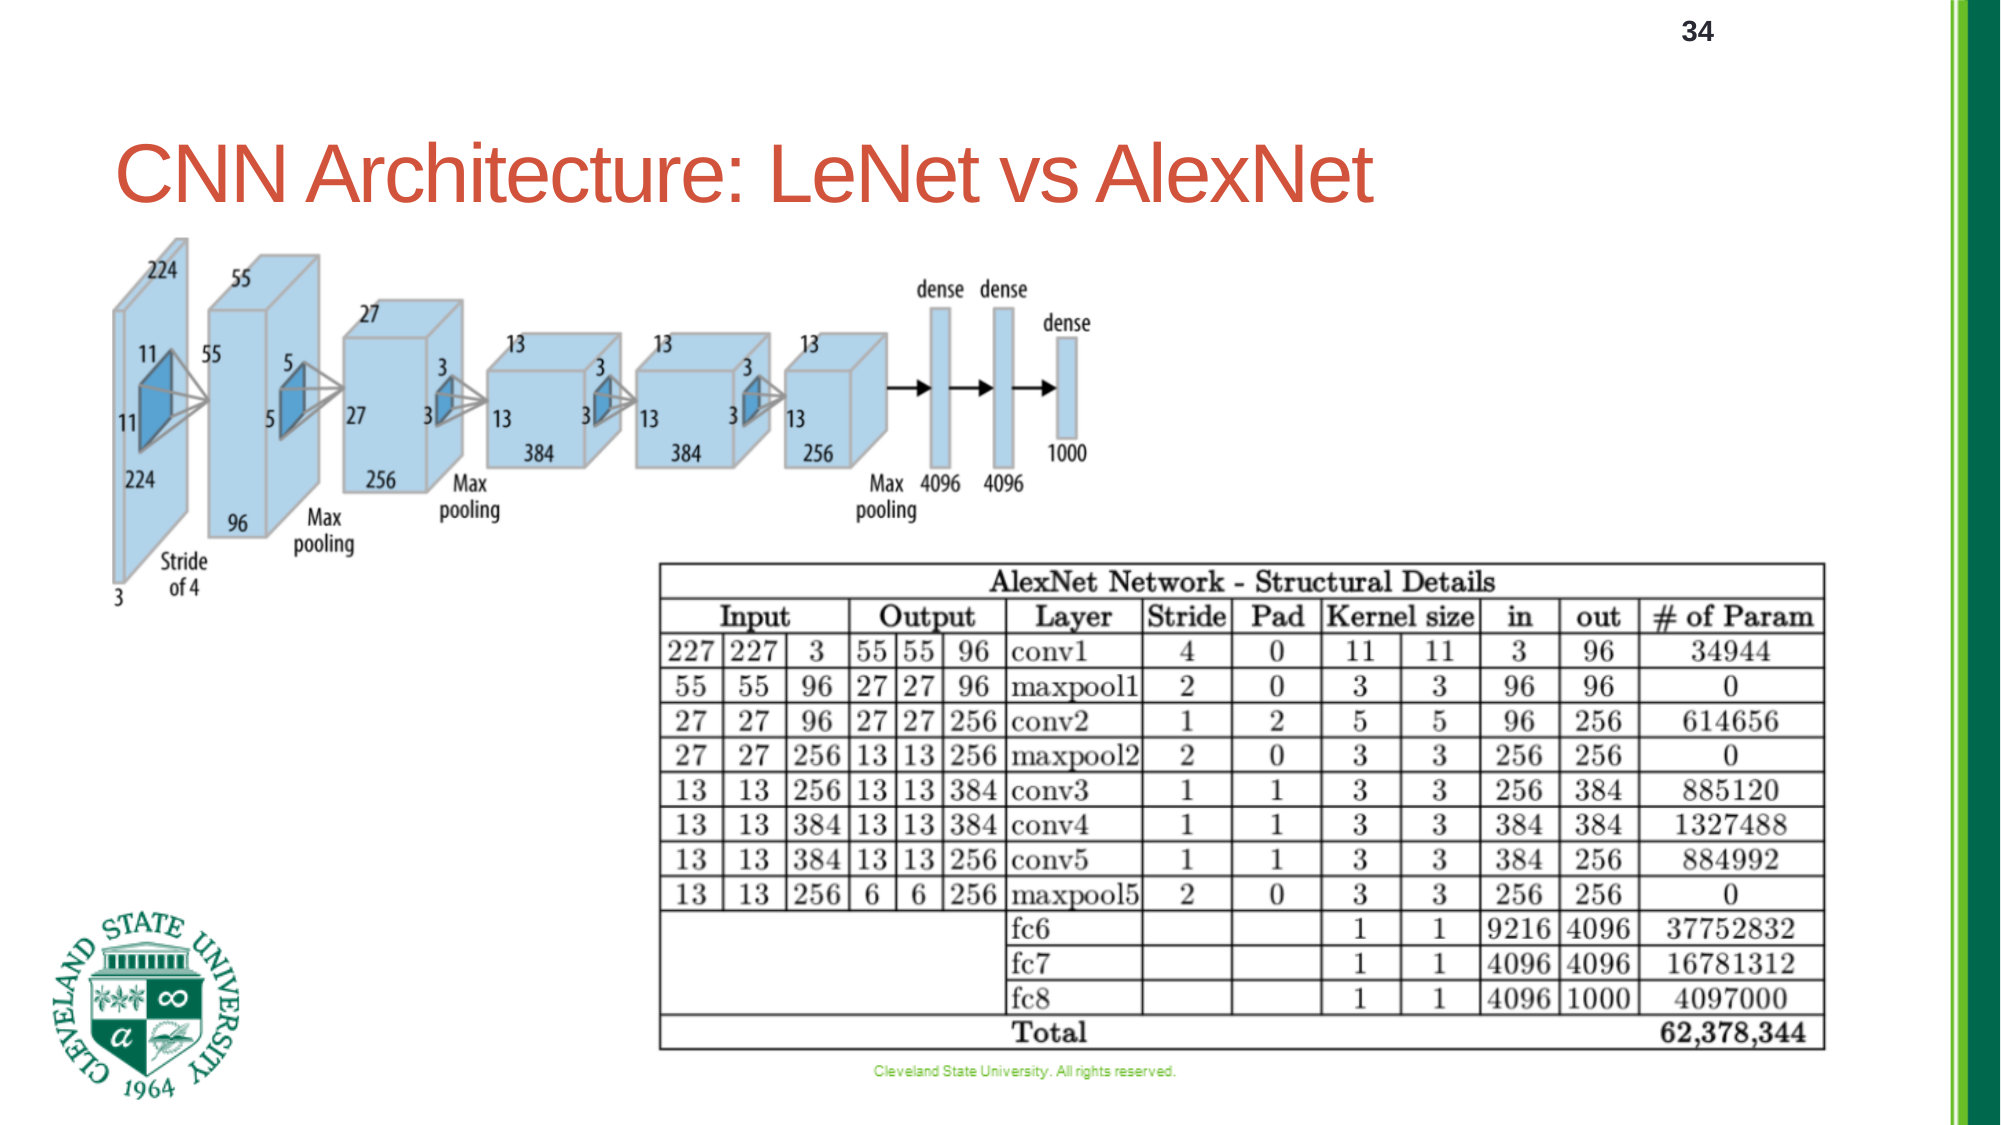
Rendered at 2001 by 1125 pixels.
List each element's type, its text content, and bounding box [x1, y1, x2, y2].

picture [0, 0, 2001, 1125]
slide_number 34 [1666, 3, 1900, 57]
title CNN Architecture: LeNet vs AlexNet [99, 87, 1900, 250]
